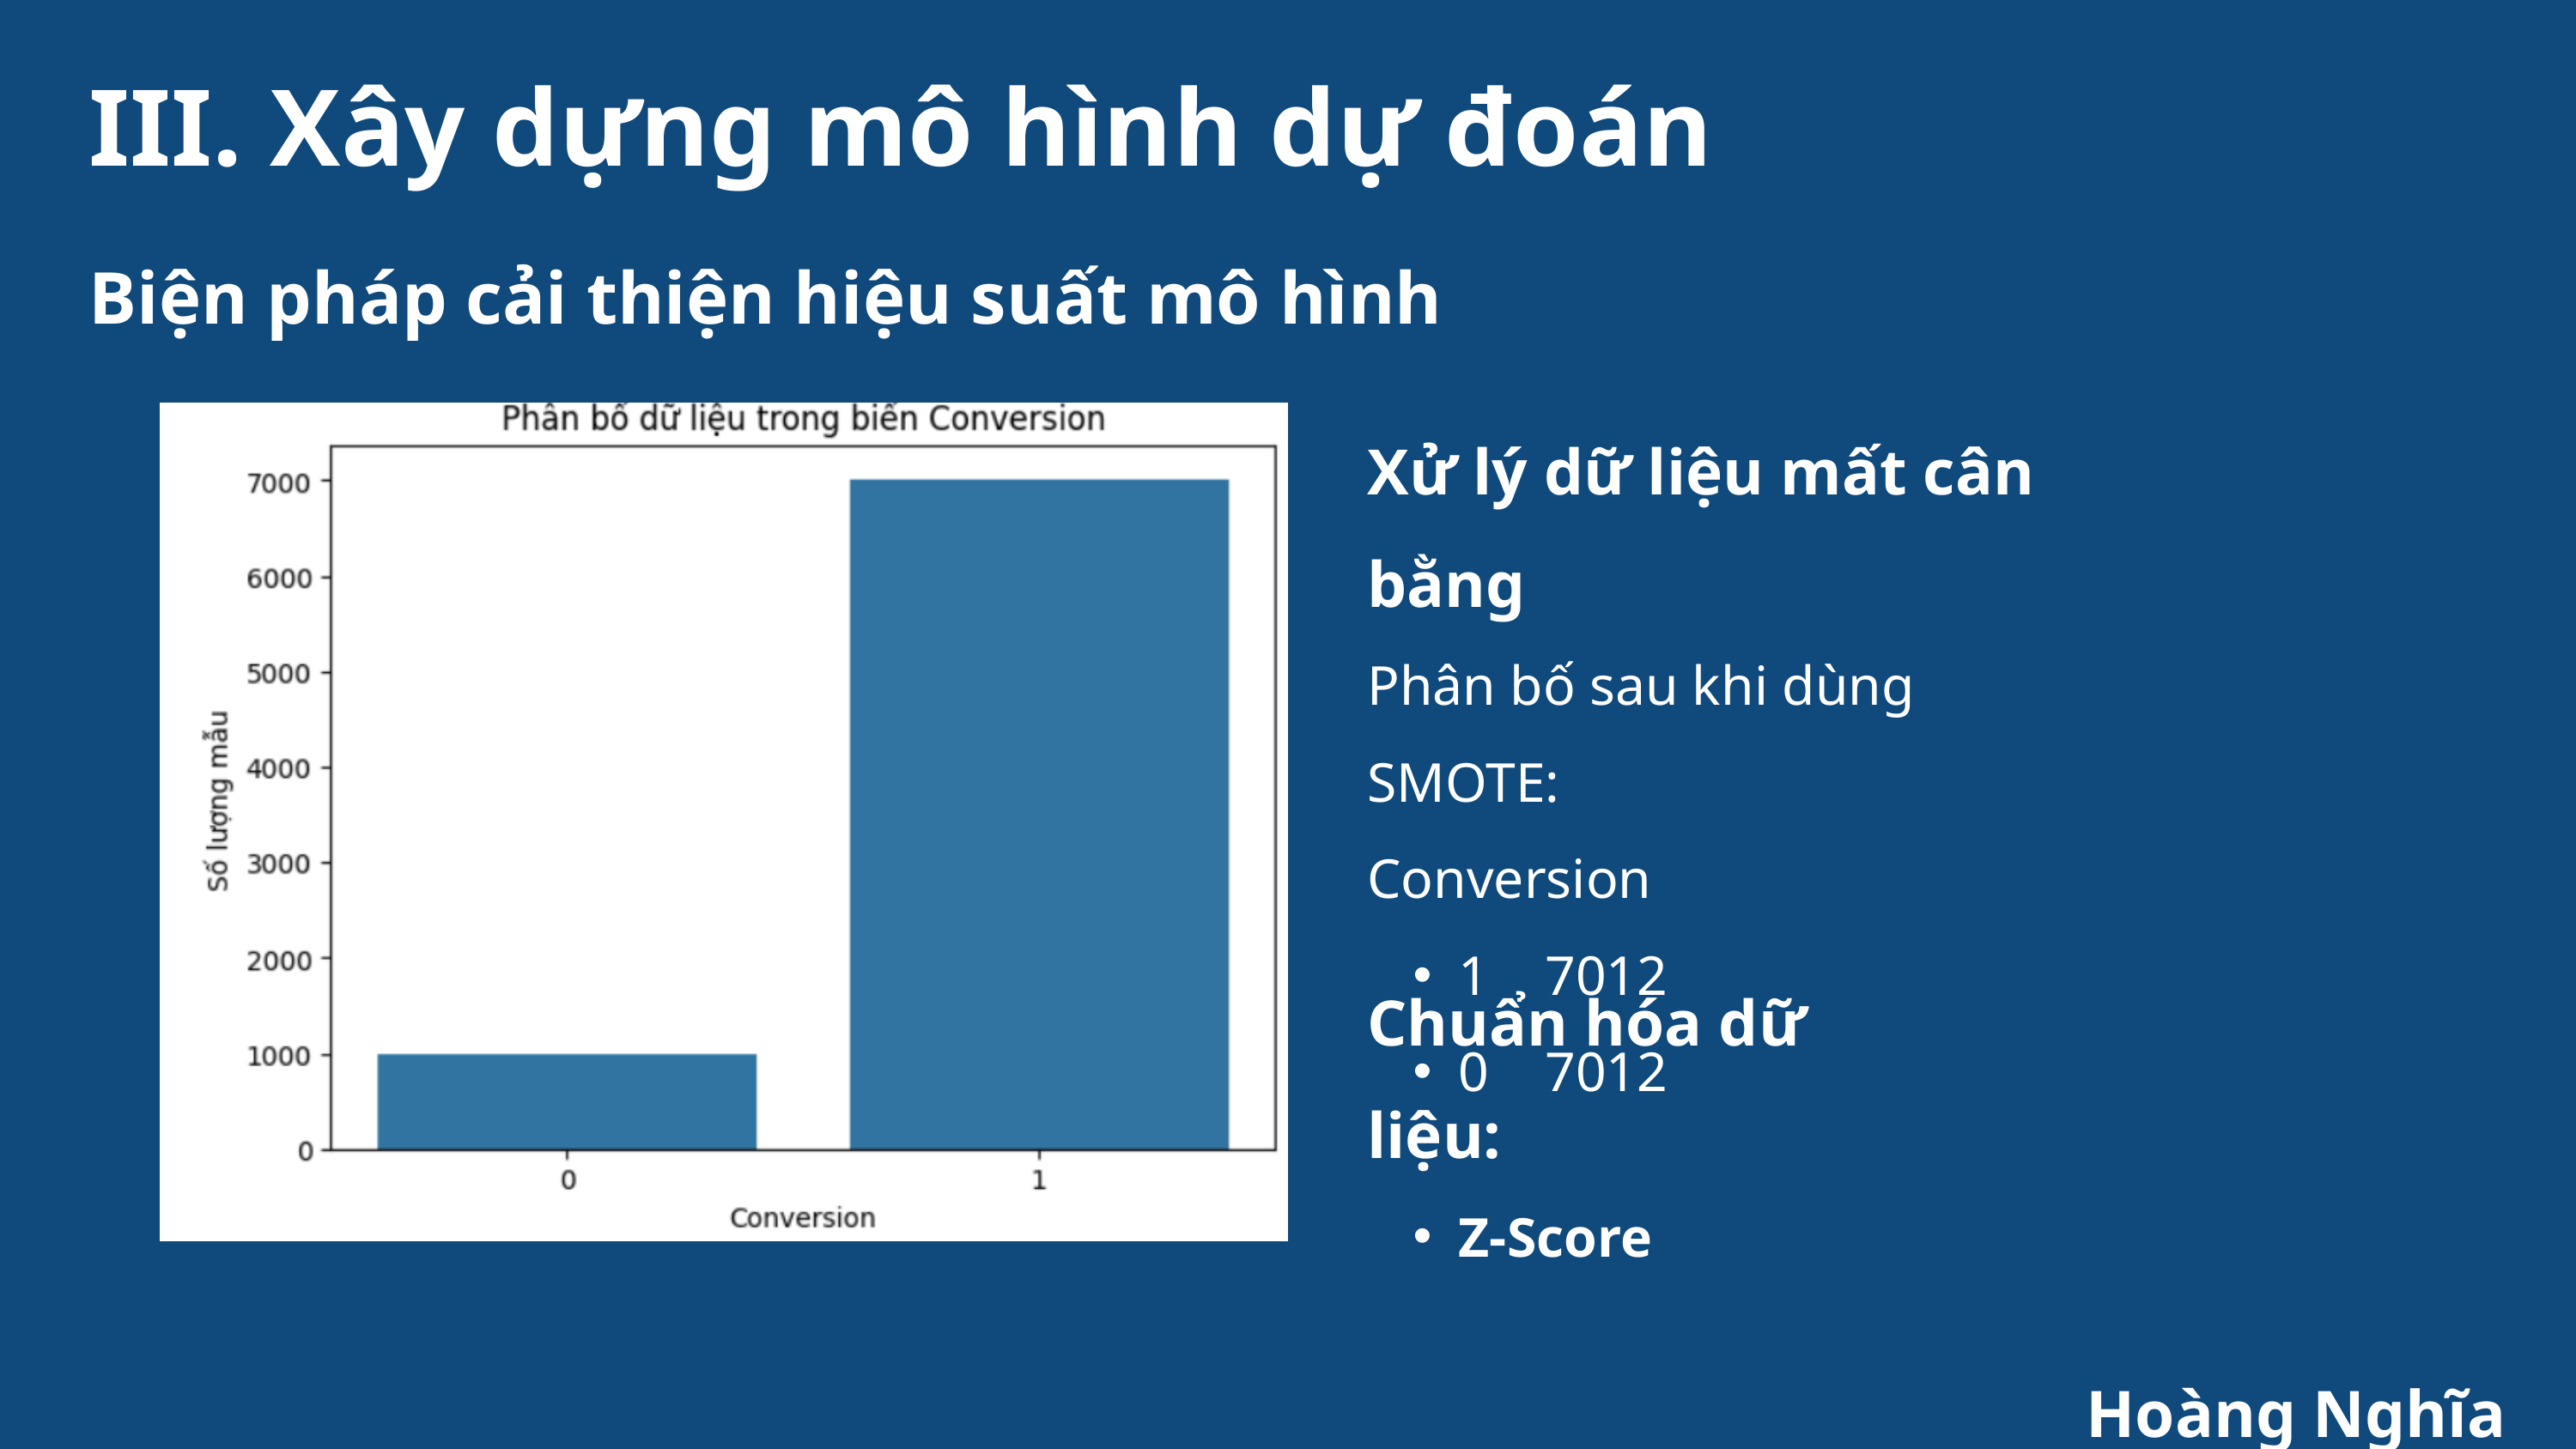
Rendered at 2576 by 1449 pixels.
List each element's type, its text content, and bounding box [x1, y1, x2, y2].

text_box Chuẩn hóa dữ liệu: Z-Score [1367, 945, 1880, 1268]
text_box III. Xây dựng mô hình dự đoán [88, 59, 1812, 314]
text_box Hoàng Nghĩa Đức [2017, 1361, 2576, 1449]
text_box [160, 403, 1289, 1242]
text_box Xử lý dữ liệu mất cân bằng Phân bố sau khi dùng SMOTE: Conversion 1 7012 0 7012 [1367, 394, 2087, 1103]
text_box Biện pháp cải thiện hiệu suất mô hình [88, 238, 1446, 339]
